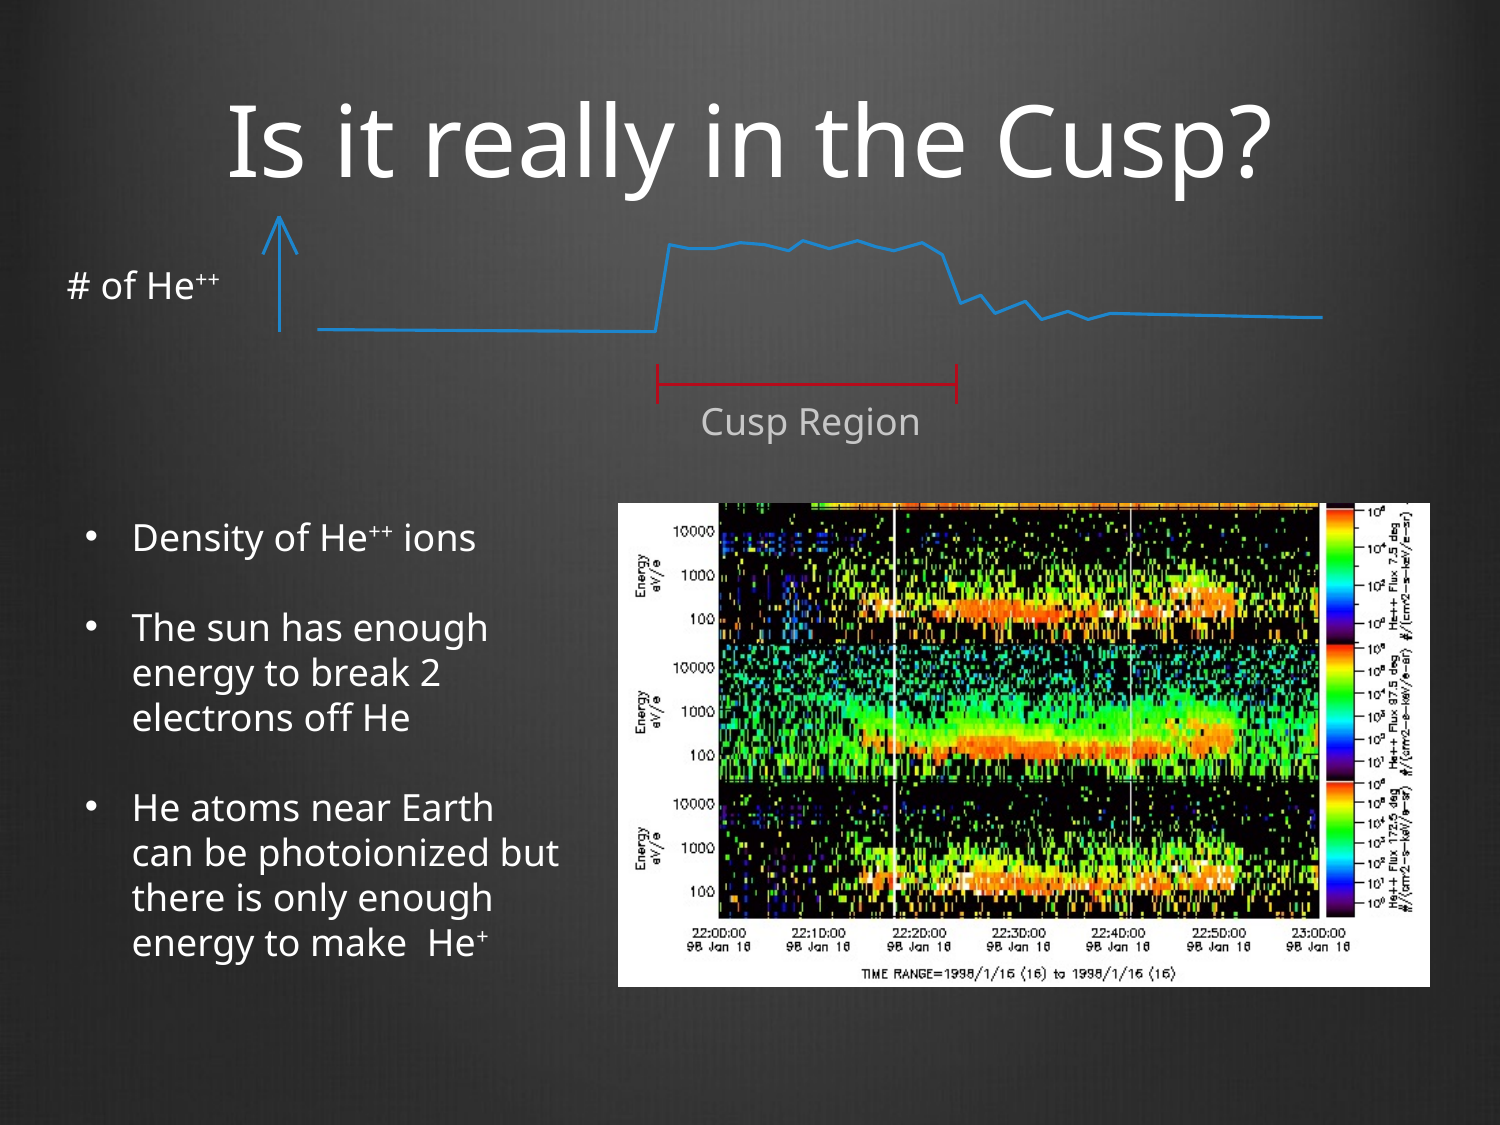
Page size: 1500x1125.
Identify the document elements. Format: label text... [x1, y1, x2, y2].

text_box # of He++ [51, 254, 236, 315]
picture [618, 500, 1430, 987]
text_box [262, 216, 279, 255]
title Is it really in the Cusp? [112, 19, 1388, 255]
text_box [317, 239, 1323, 334]
text_box Cusp Region [685, 394, 939, 451]
text_box Density of He++ ions The sun has enough energy to break 2 electrons off He He atoms near Earth can be photoionized but there is only enough energy to make He+ [69, 506, 577, 971]
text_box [279, 216, 298, 255]
